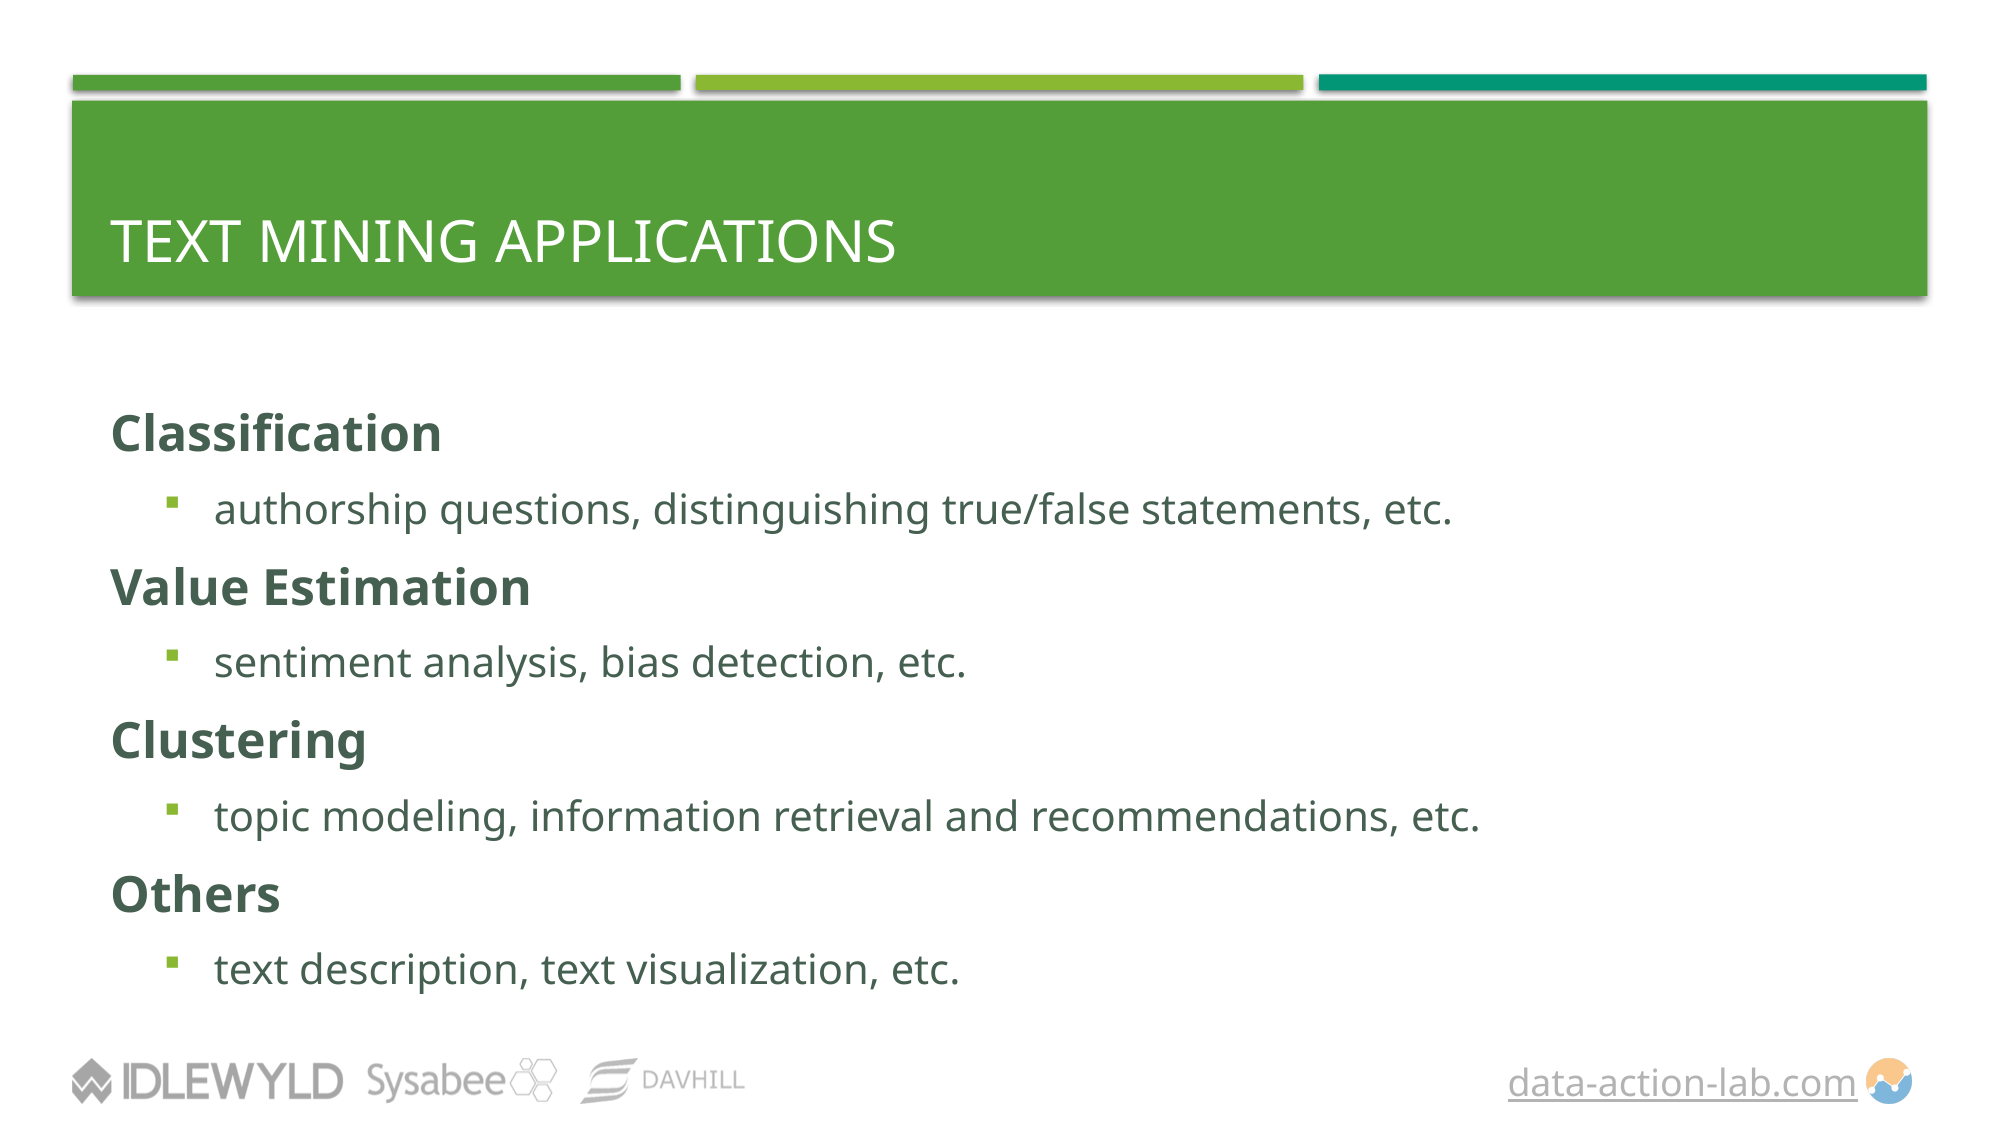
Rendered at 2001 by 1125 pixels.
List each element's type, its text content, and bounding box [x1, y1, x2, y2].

title Text Mining Applications [95, 115, 1905, 282]
list Classification authorship questions, distinguishing true/false statements, etc. Value Estimation sentiment analysis, bias detection, etc. Clustering topic modeling, information retrieval and recommendations, etc. Others text description, text visualization, etc. [95, 357, 1905, 1037]
picture [72, 1058, 745, 1104]
